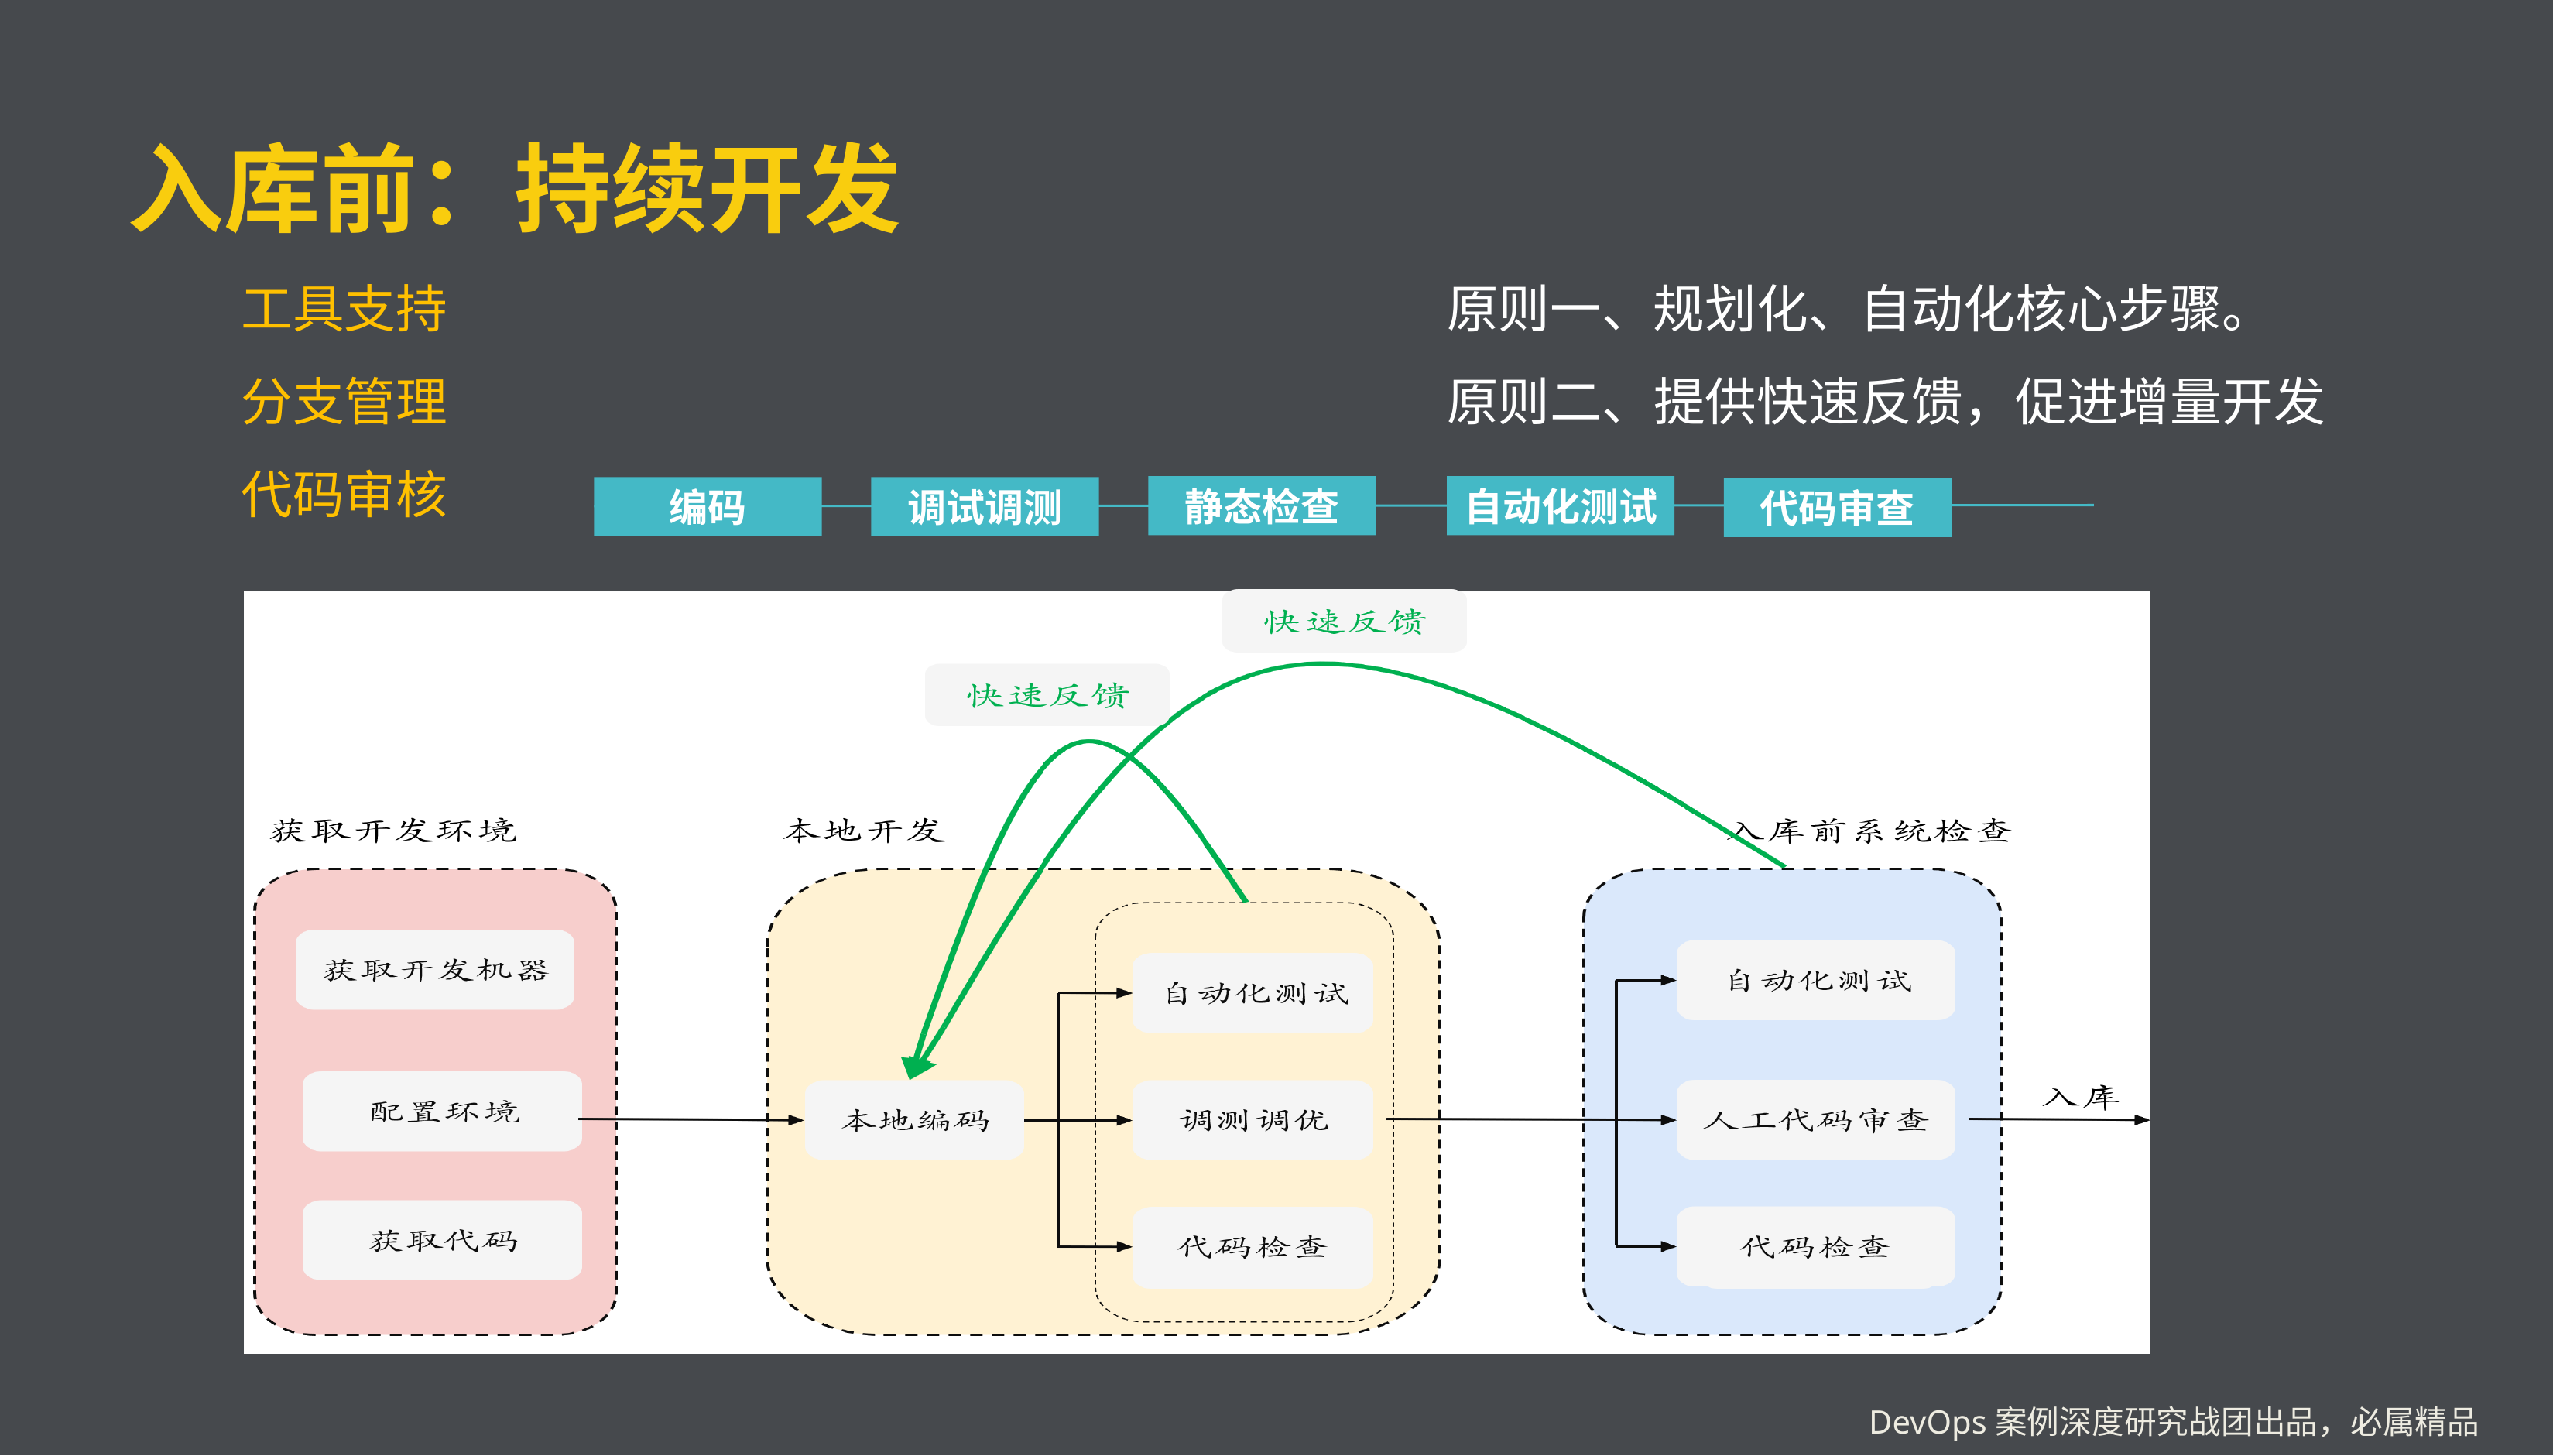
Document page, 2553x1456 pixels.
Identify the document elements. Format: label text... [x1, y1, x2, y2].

text_box 代码审查 [1722, 514, 1953, 539]
text_box 原则一、规划化、自动化核心步骤。 原则二、提供快速反馈，促进增量开发 [1447, 245, 2472, 431]
text_box 代码审查 [1722, 477, 1953, 503]
title 入库前：持续开发 [127, 128, 2425, 372]
text_box 静态检查 [1267, 474, 1378, 503]
picture [241, 589, 2167, 1355]
text_box 自动化测试 [1445, 514, 1676, 536]
text_box 编码 [592, 524, 824, 538]
text_box 静态检查 [1146, 514, 1378, 536]
text_box 自动化测试 [1445, 474, 1676, 503]
text_box 工具支持 分支管理 代码审核 [241, 245, 1267, 524]
text_box 调试调测 [869, 524, 1101, 538]
